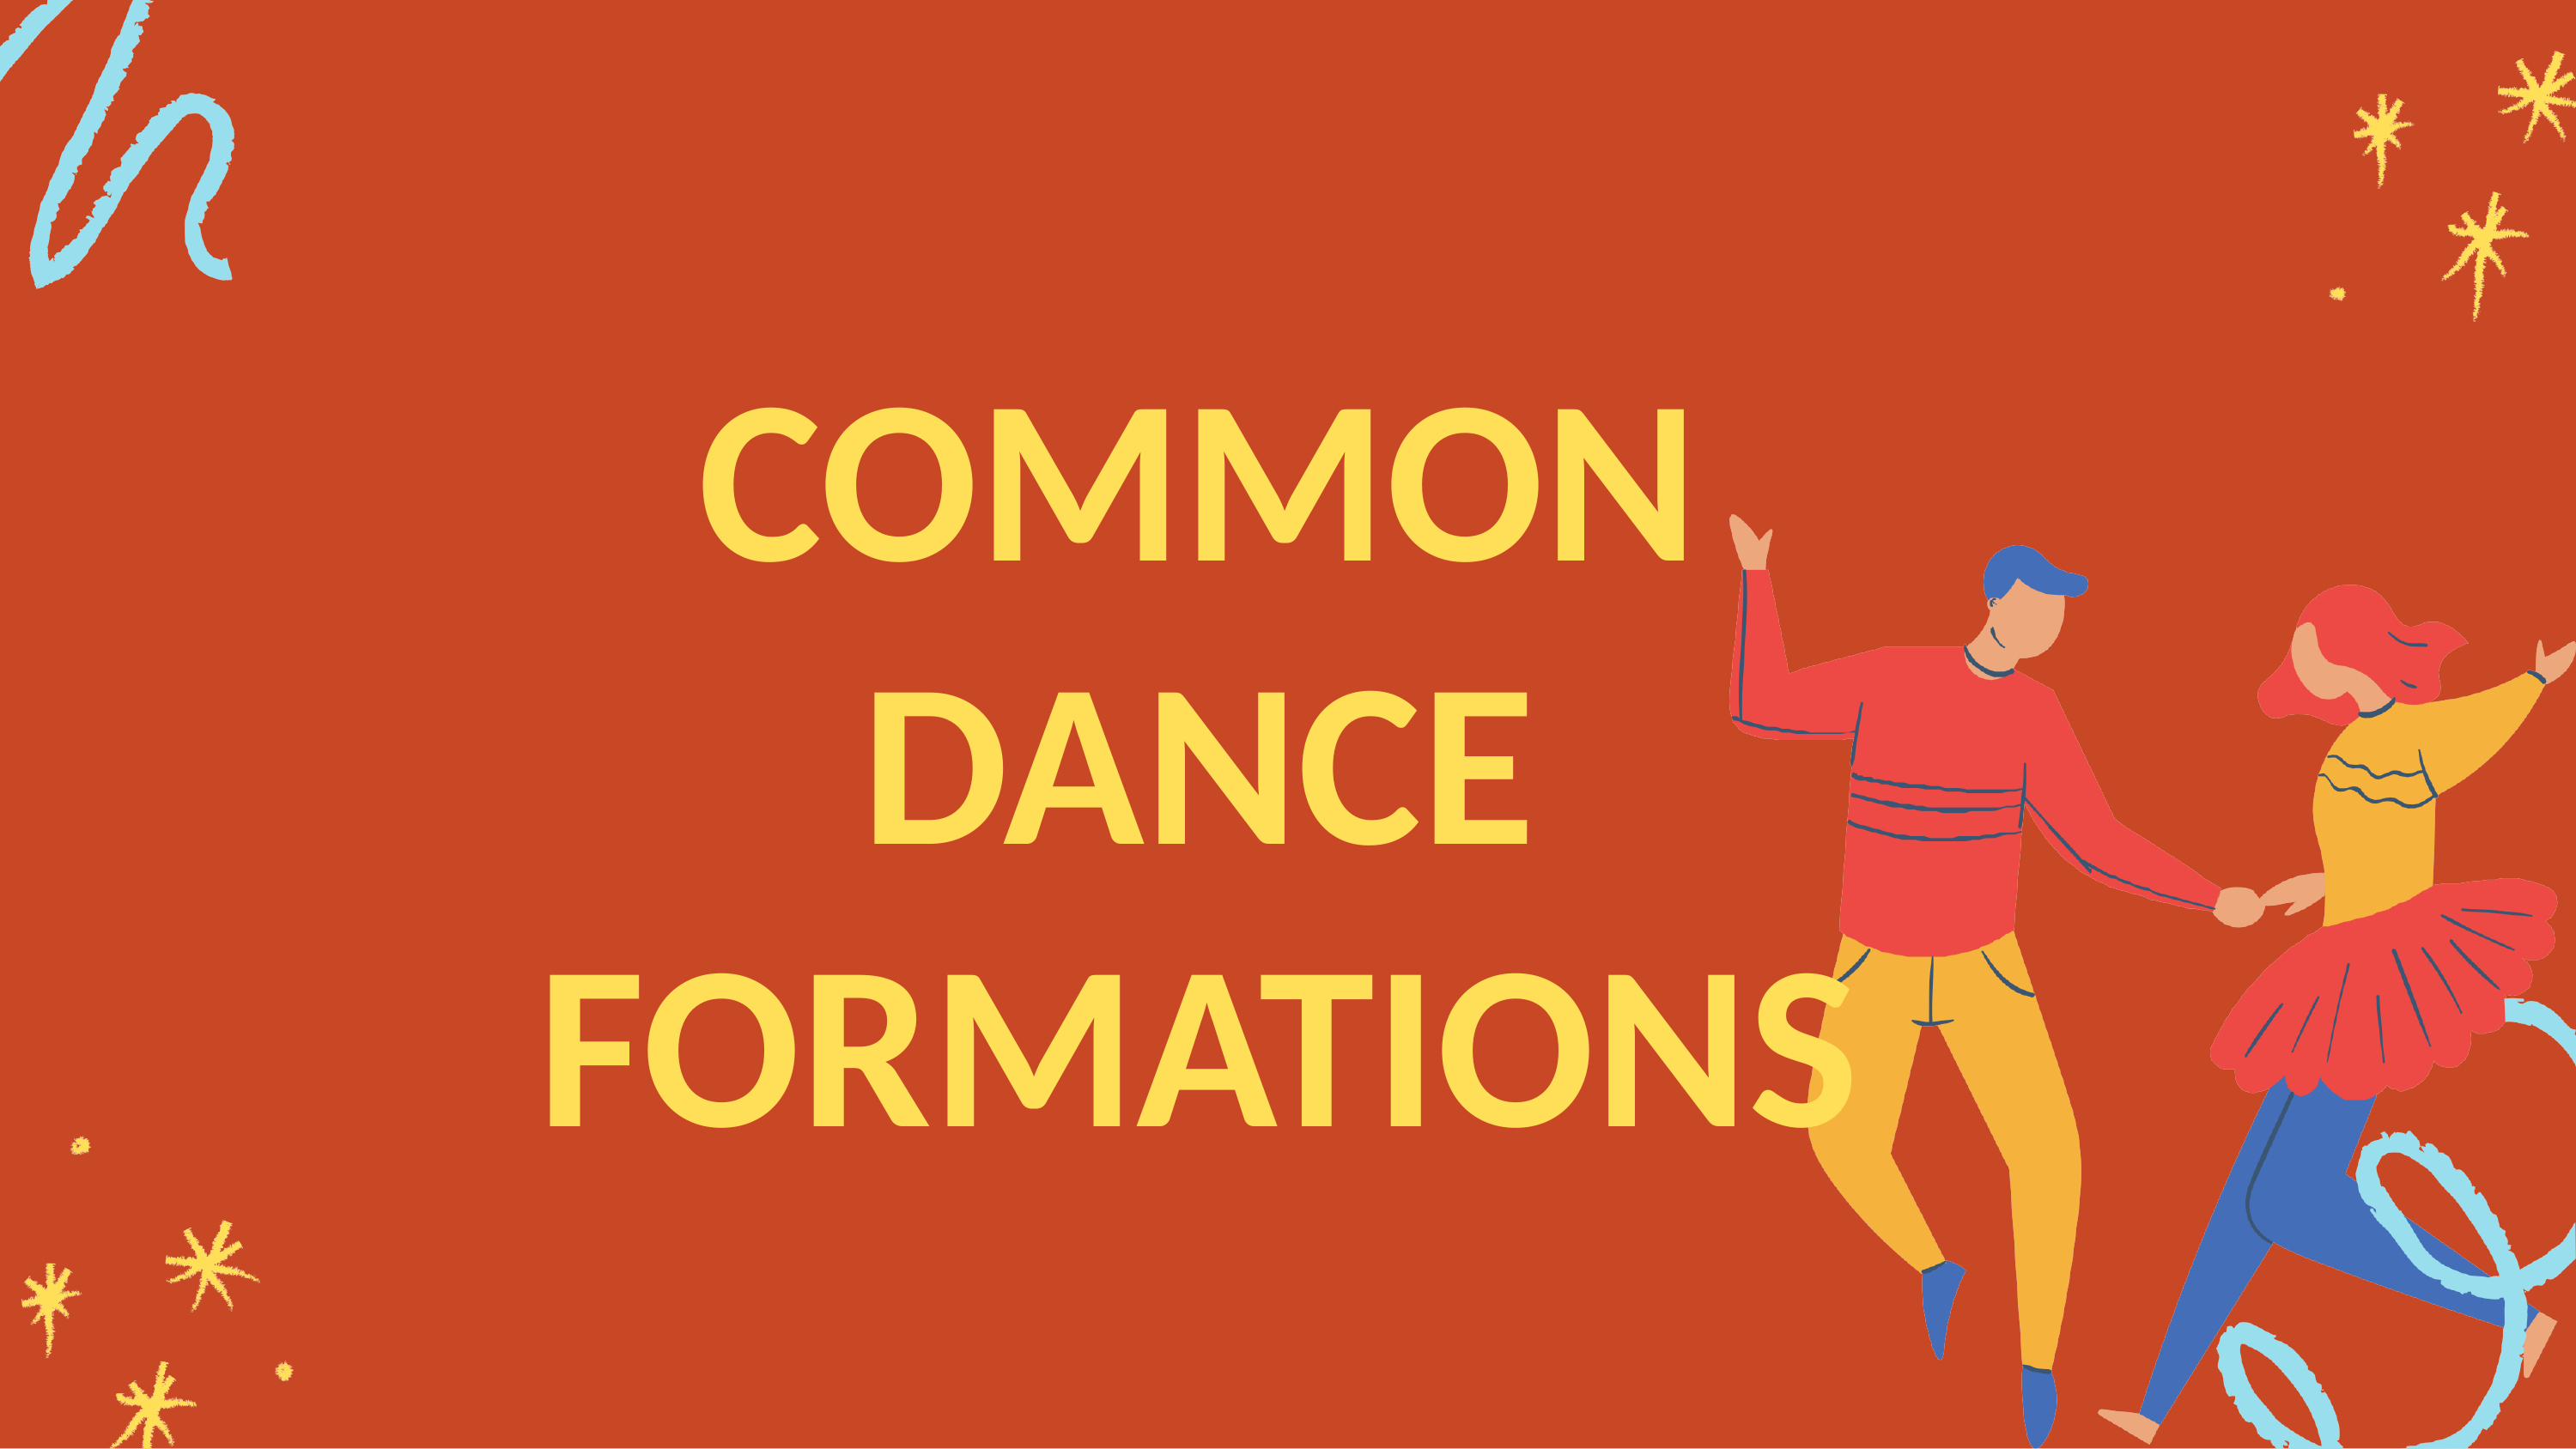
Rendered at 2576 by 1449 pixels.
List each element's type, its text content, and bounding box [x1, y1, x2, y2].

picture [21, 1136, 294, 1449]
title COMMON DANCE FORMATIONS [348, 279, 2049, 1173]
picture [1729, 514, 2576, 1449]
picture [0, 0, 234, 289]
picture [2328, 51, 2576, 322]
